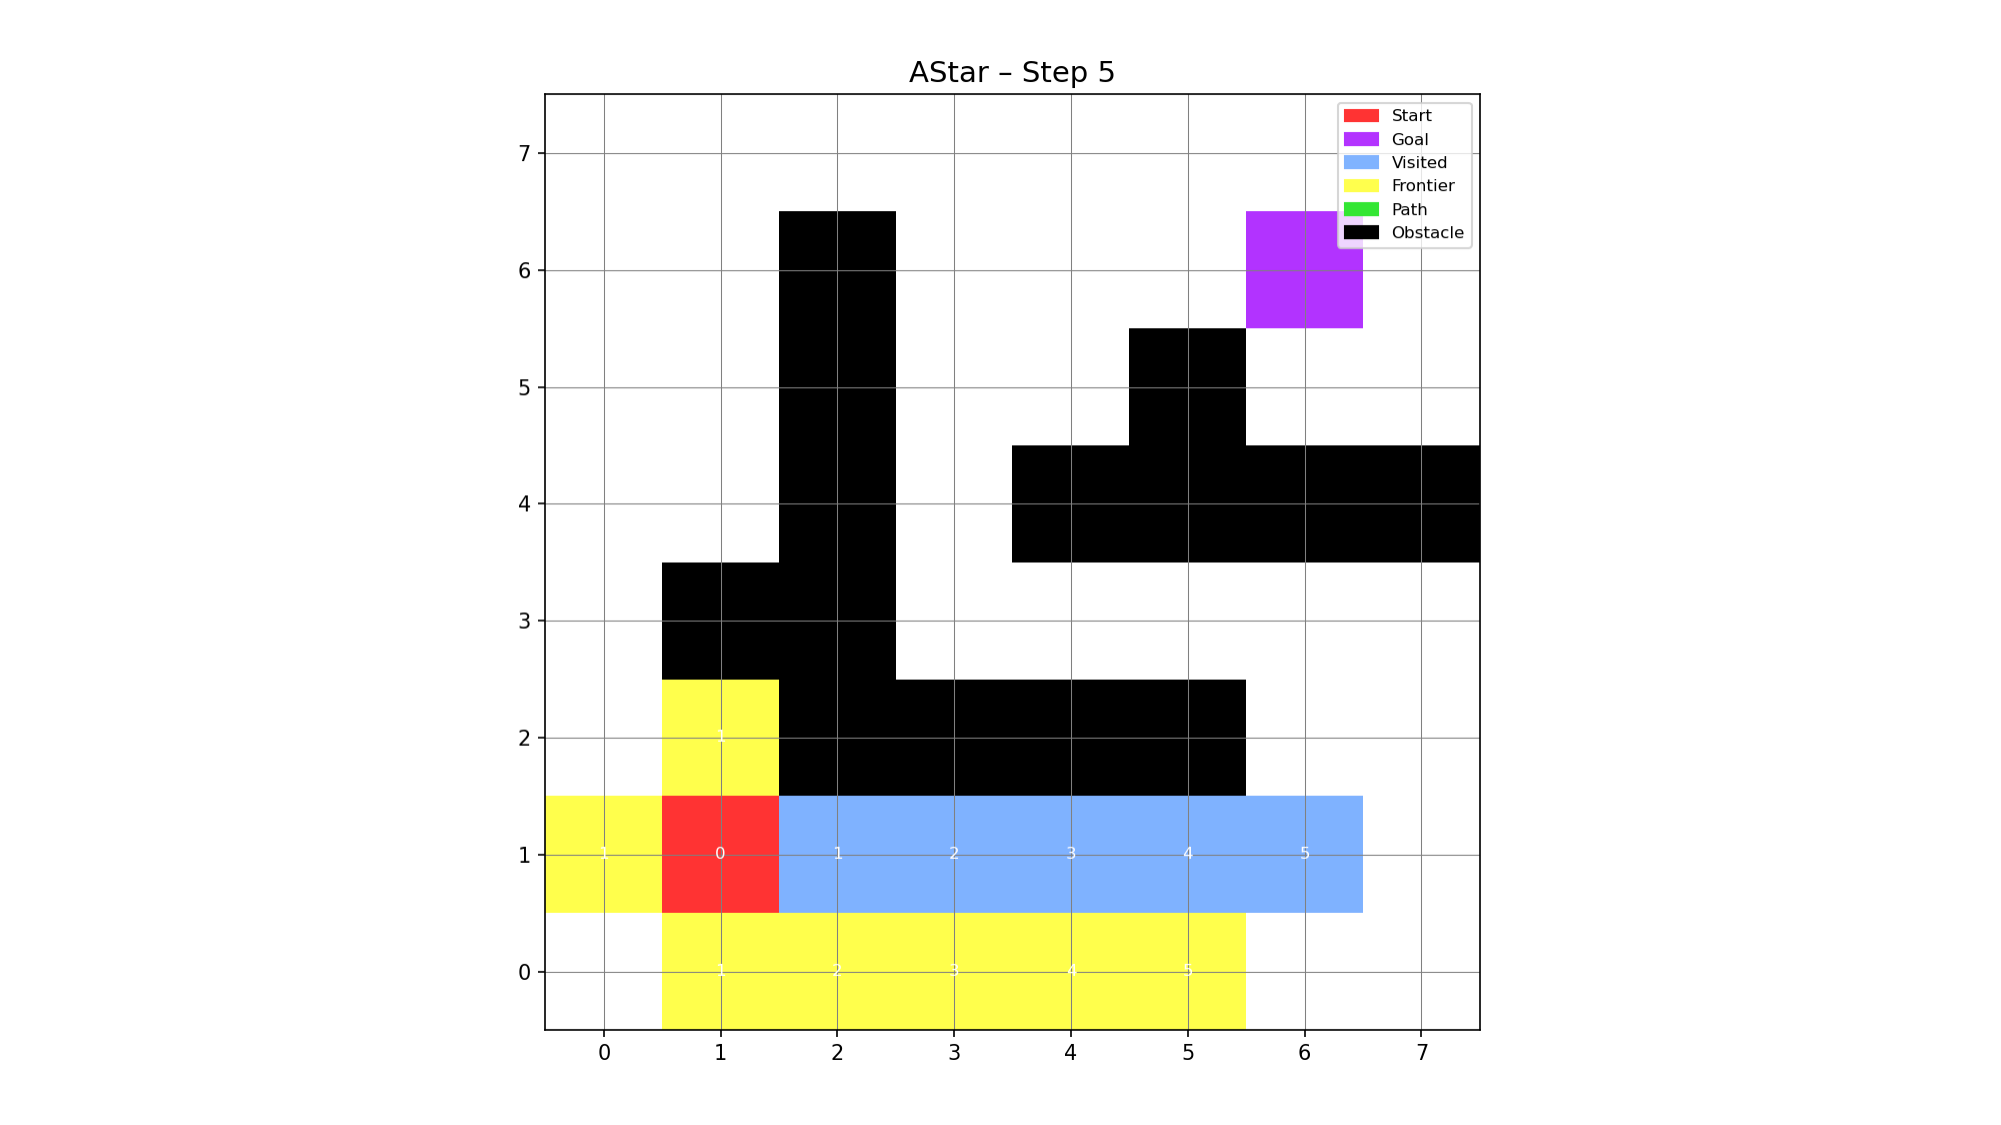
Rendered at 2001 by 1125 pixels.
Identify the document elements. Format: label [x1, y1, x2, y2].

picture [474, 37, 1526, 1088]
